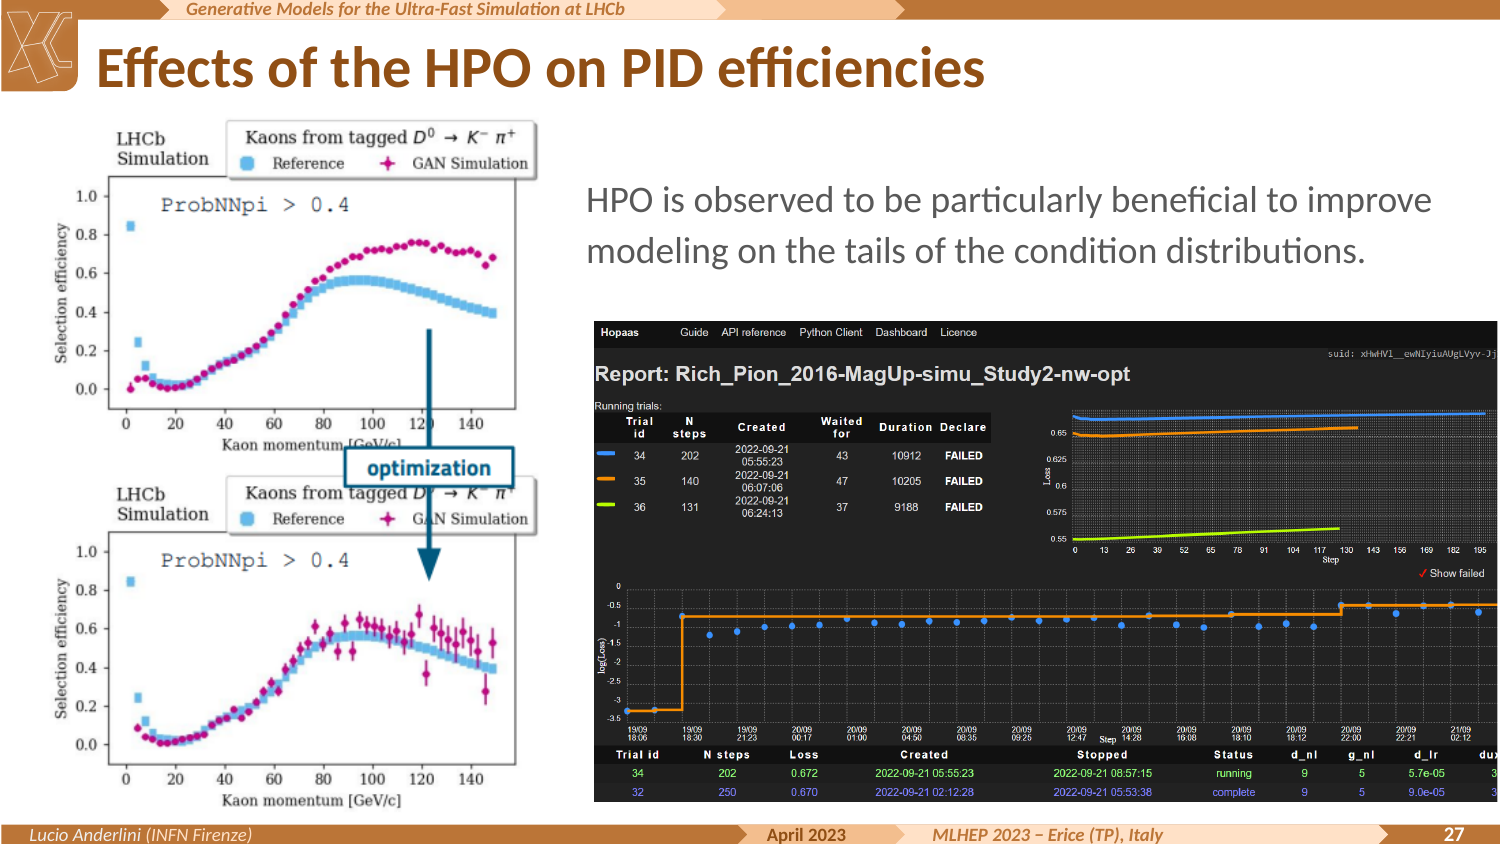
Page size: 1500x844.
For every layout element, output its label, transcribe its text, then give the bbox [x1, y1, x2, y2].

picture [1, 7, 78, 88]
title Effects of the HPO on PID efficiencies [81, 14, 1358, 109]
picture [585, 321, 1498, 802]
slide_number ‹#› [1389, 810, 1480, 844]
picture [35, 107, 547, 813]
list HPO is observed to be particularly beneficial to improve modeling on the tails of the condition distributions. [571, 153, 1455, 333]
